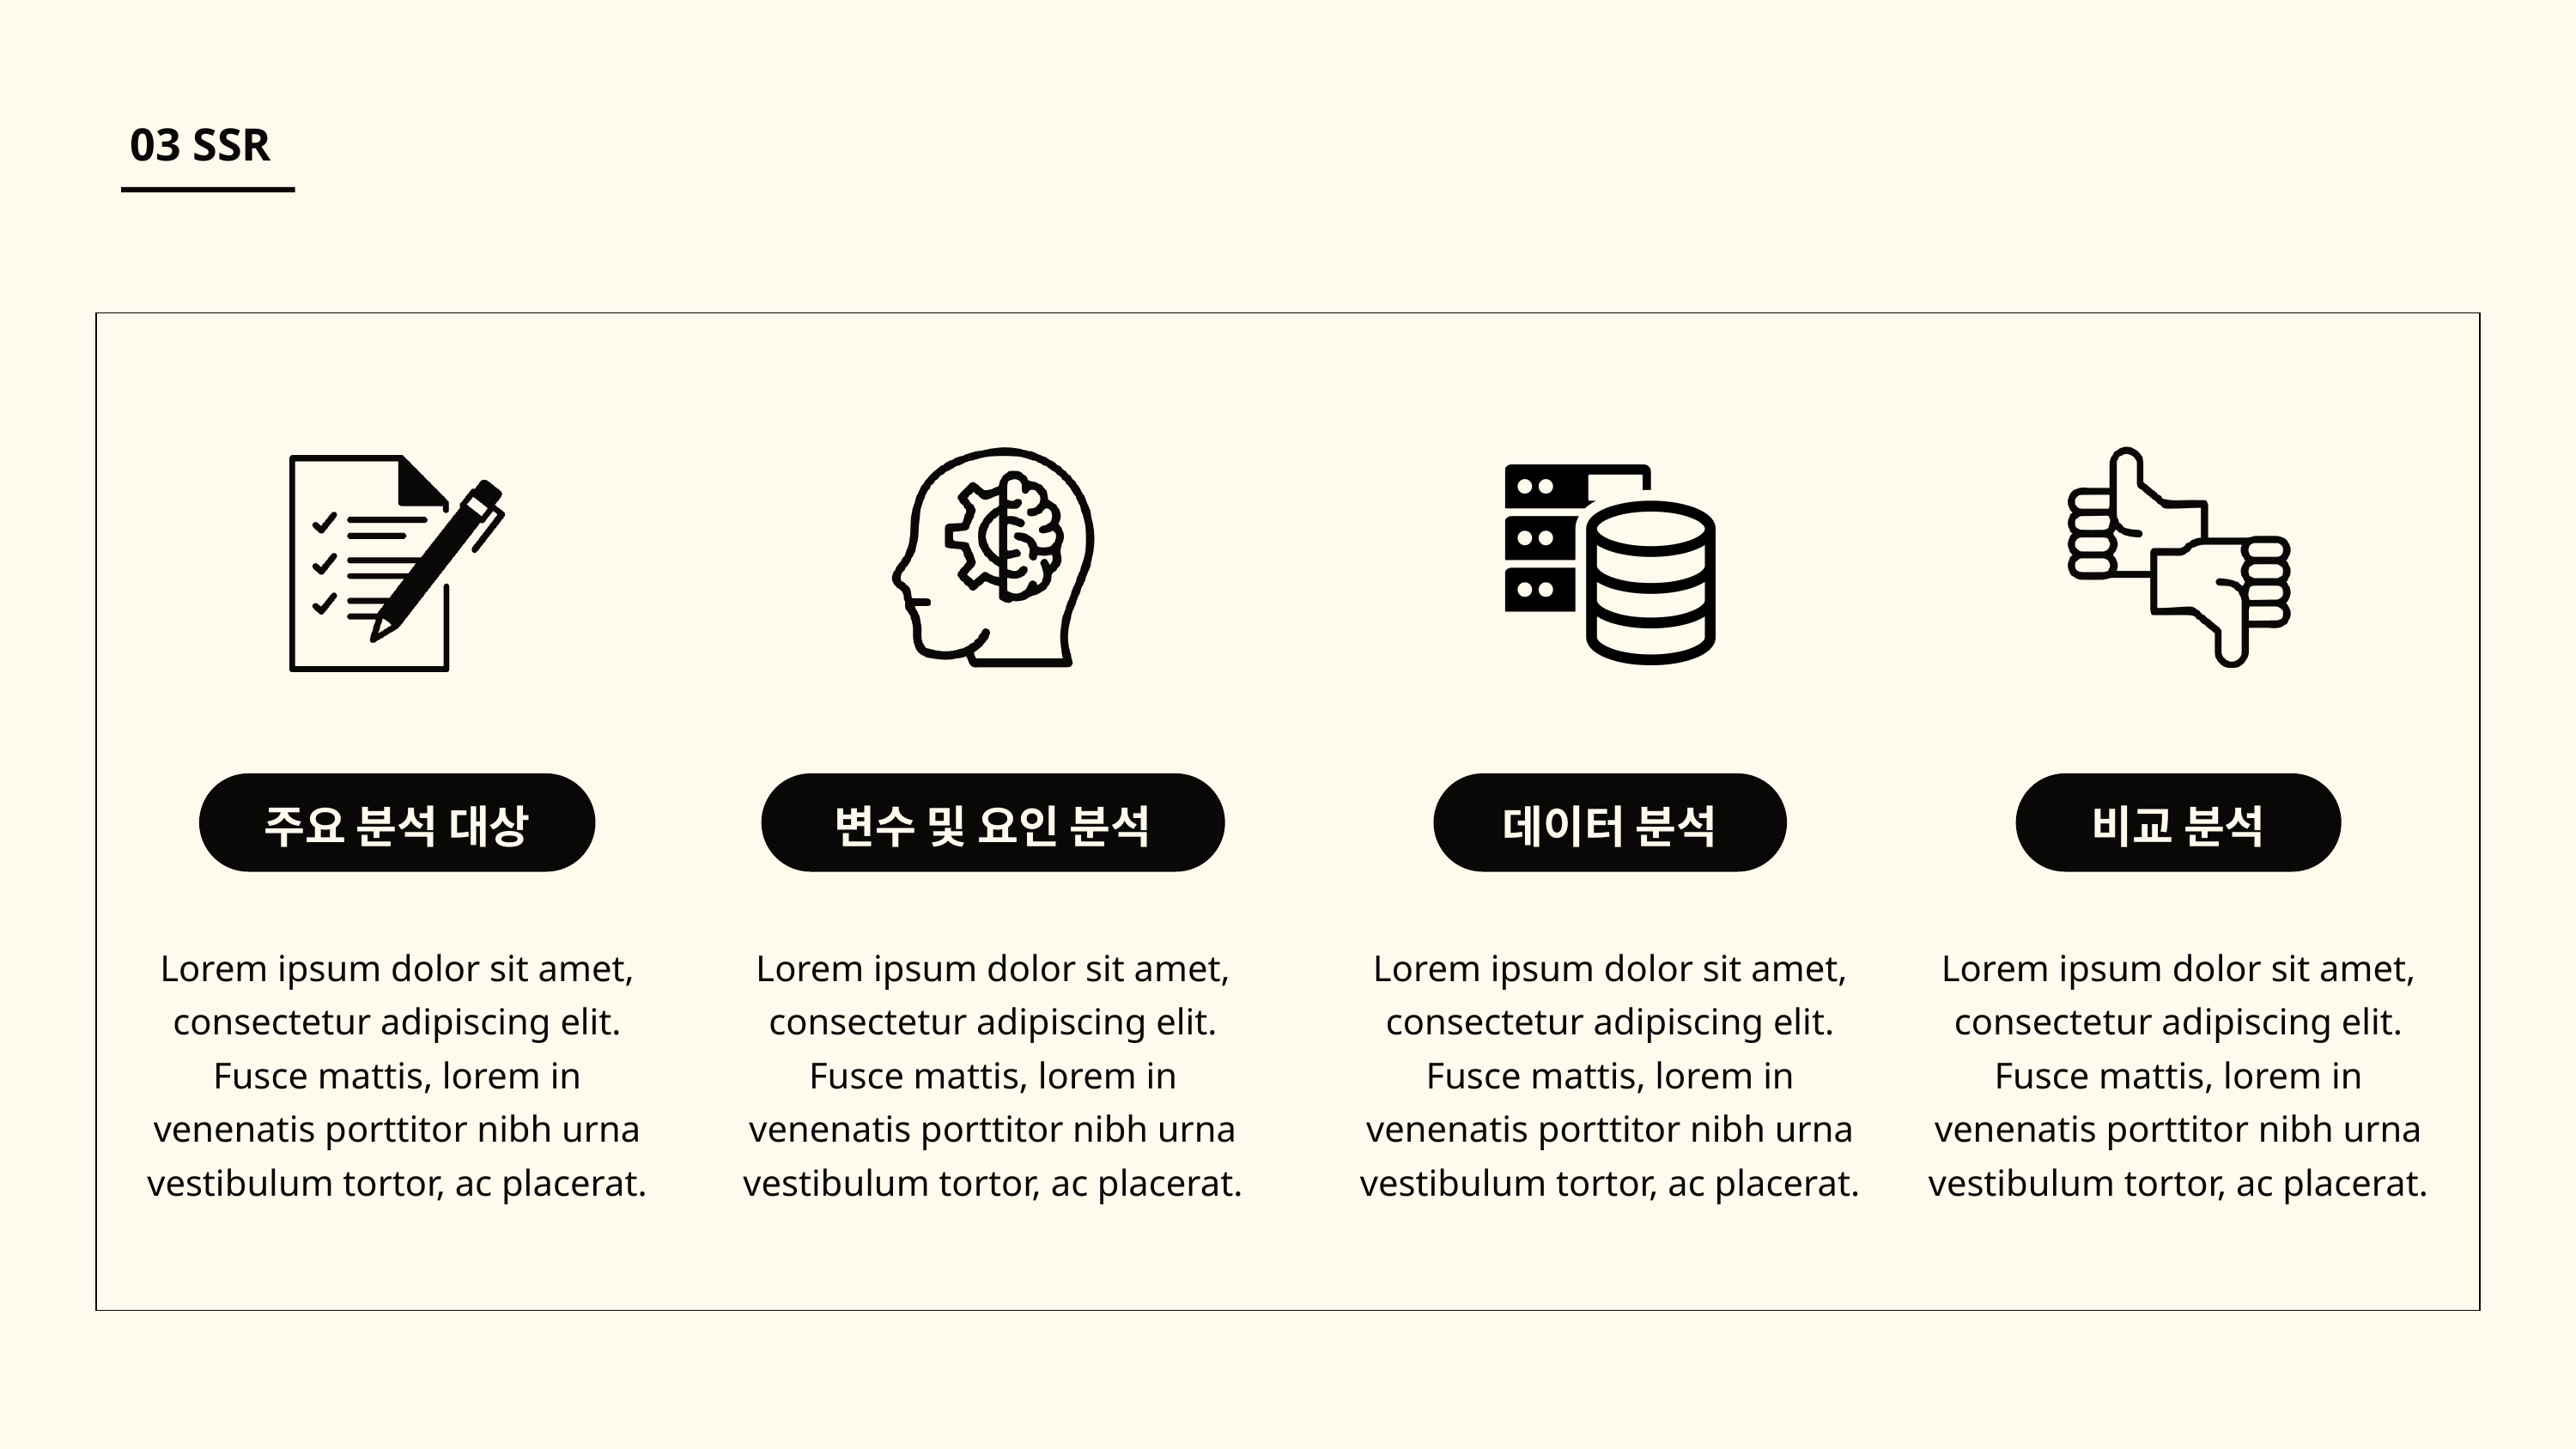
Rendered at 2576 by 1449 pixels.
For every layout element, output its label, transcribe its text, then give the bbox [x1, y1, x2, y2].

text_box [198, 773, 596, 872]
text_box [1433, 773, 1788, 872]
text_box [761, 773, 1225, 872]
text_box 03 SSR [130, 107, 506, 171]
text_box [95, 312, 2481, 1311]
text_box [2015, 773, 2342, 872]
